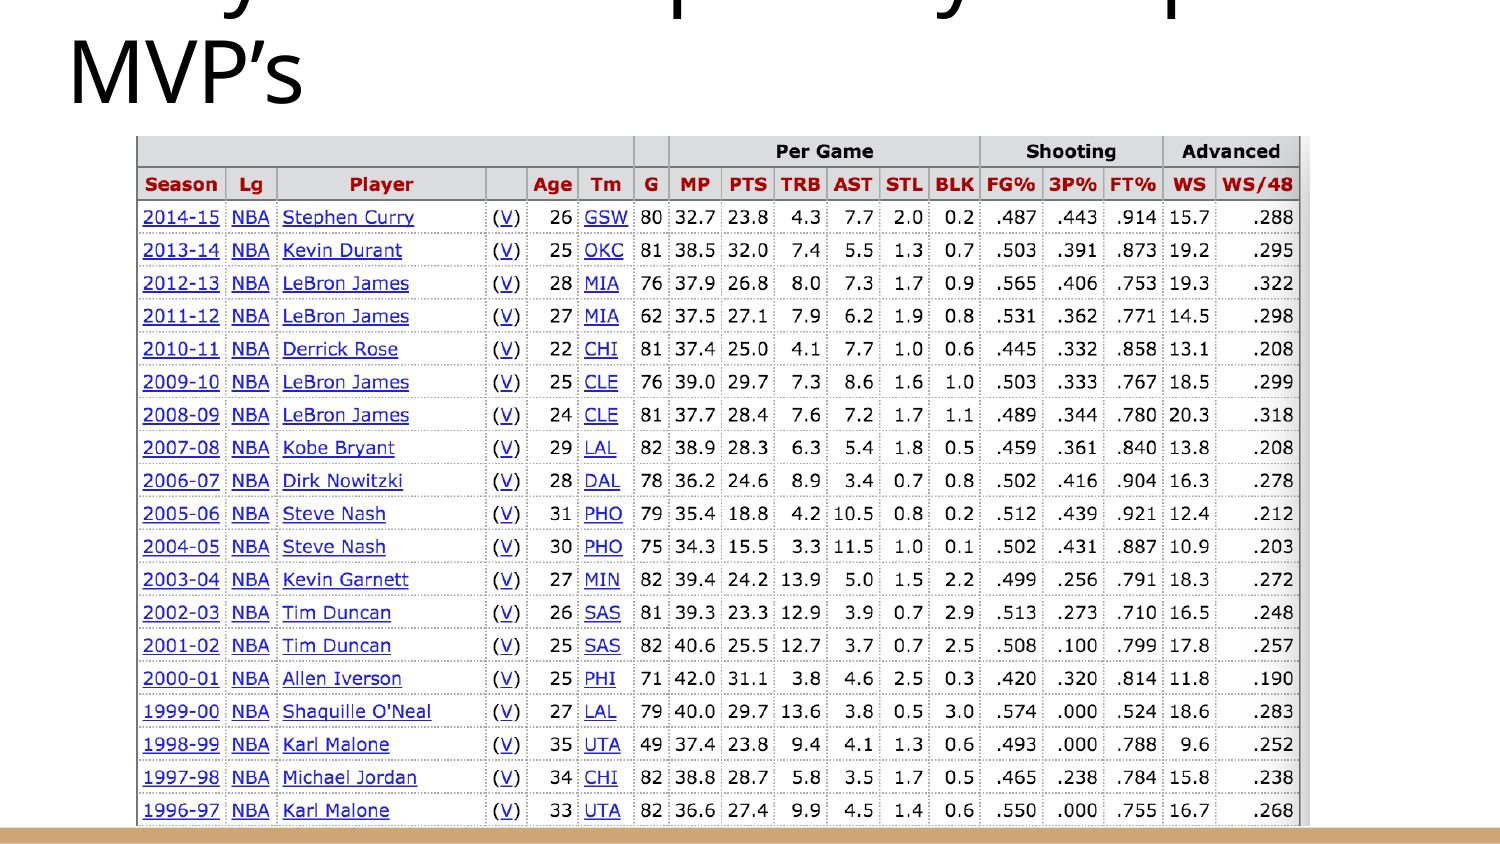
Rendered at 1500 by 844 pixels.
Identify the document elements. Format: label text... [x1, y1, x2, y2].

title Baby Name Popularity vs Sport MVP’s [51, 0, 1449, 137]
picture [124, 136, 1311, 826]
